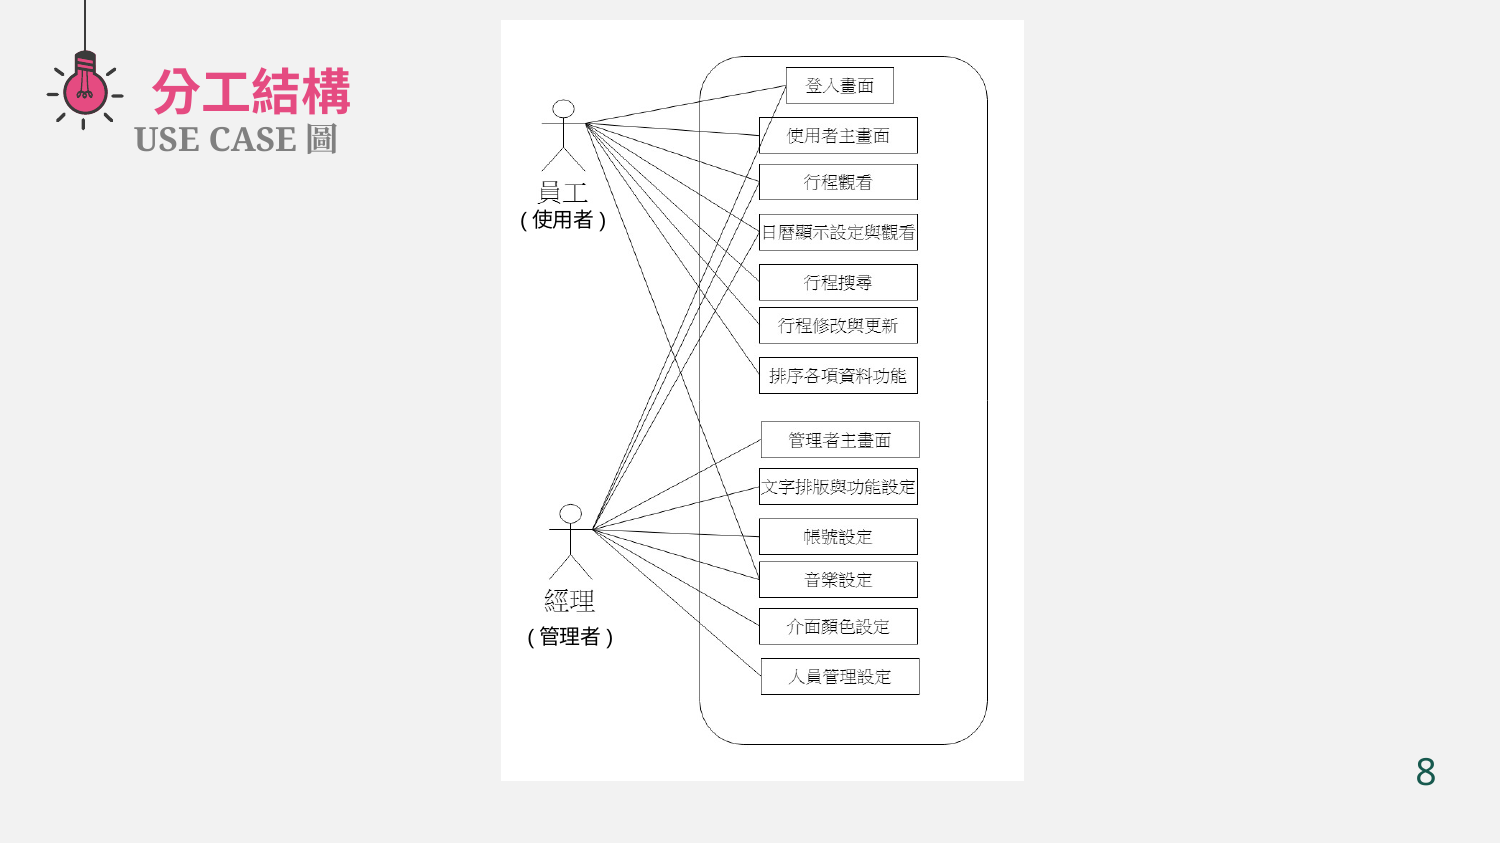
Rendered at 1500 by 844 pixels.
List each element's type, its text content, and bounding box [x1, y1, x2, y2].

text_box 8 [1400, 740, 1496, 801]
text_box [46, 0, 124, 131]
text_box 分工結構 [137, 52, 367, 128]
text_box USE CASE圖 [119, 111, 354, 166]
picture [501, 19, 1024, 781]
